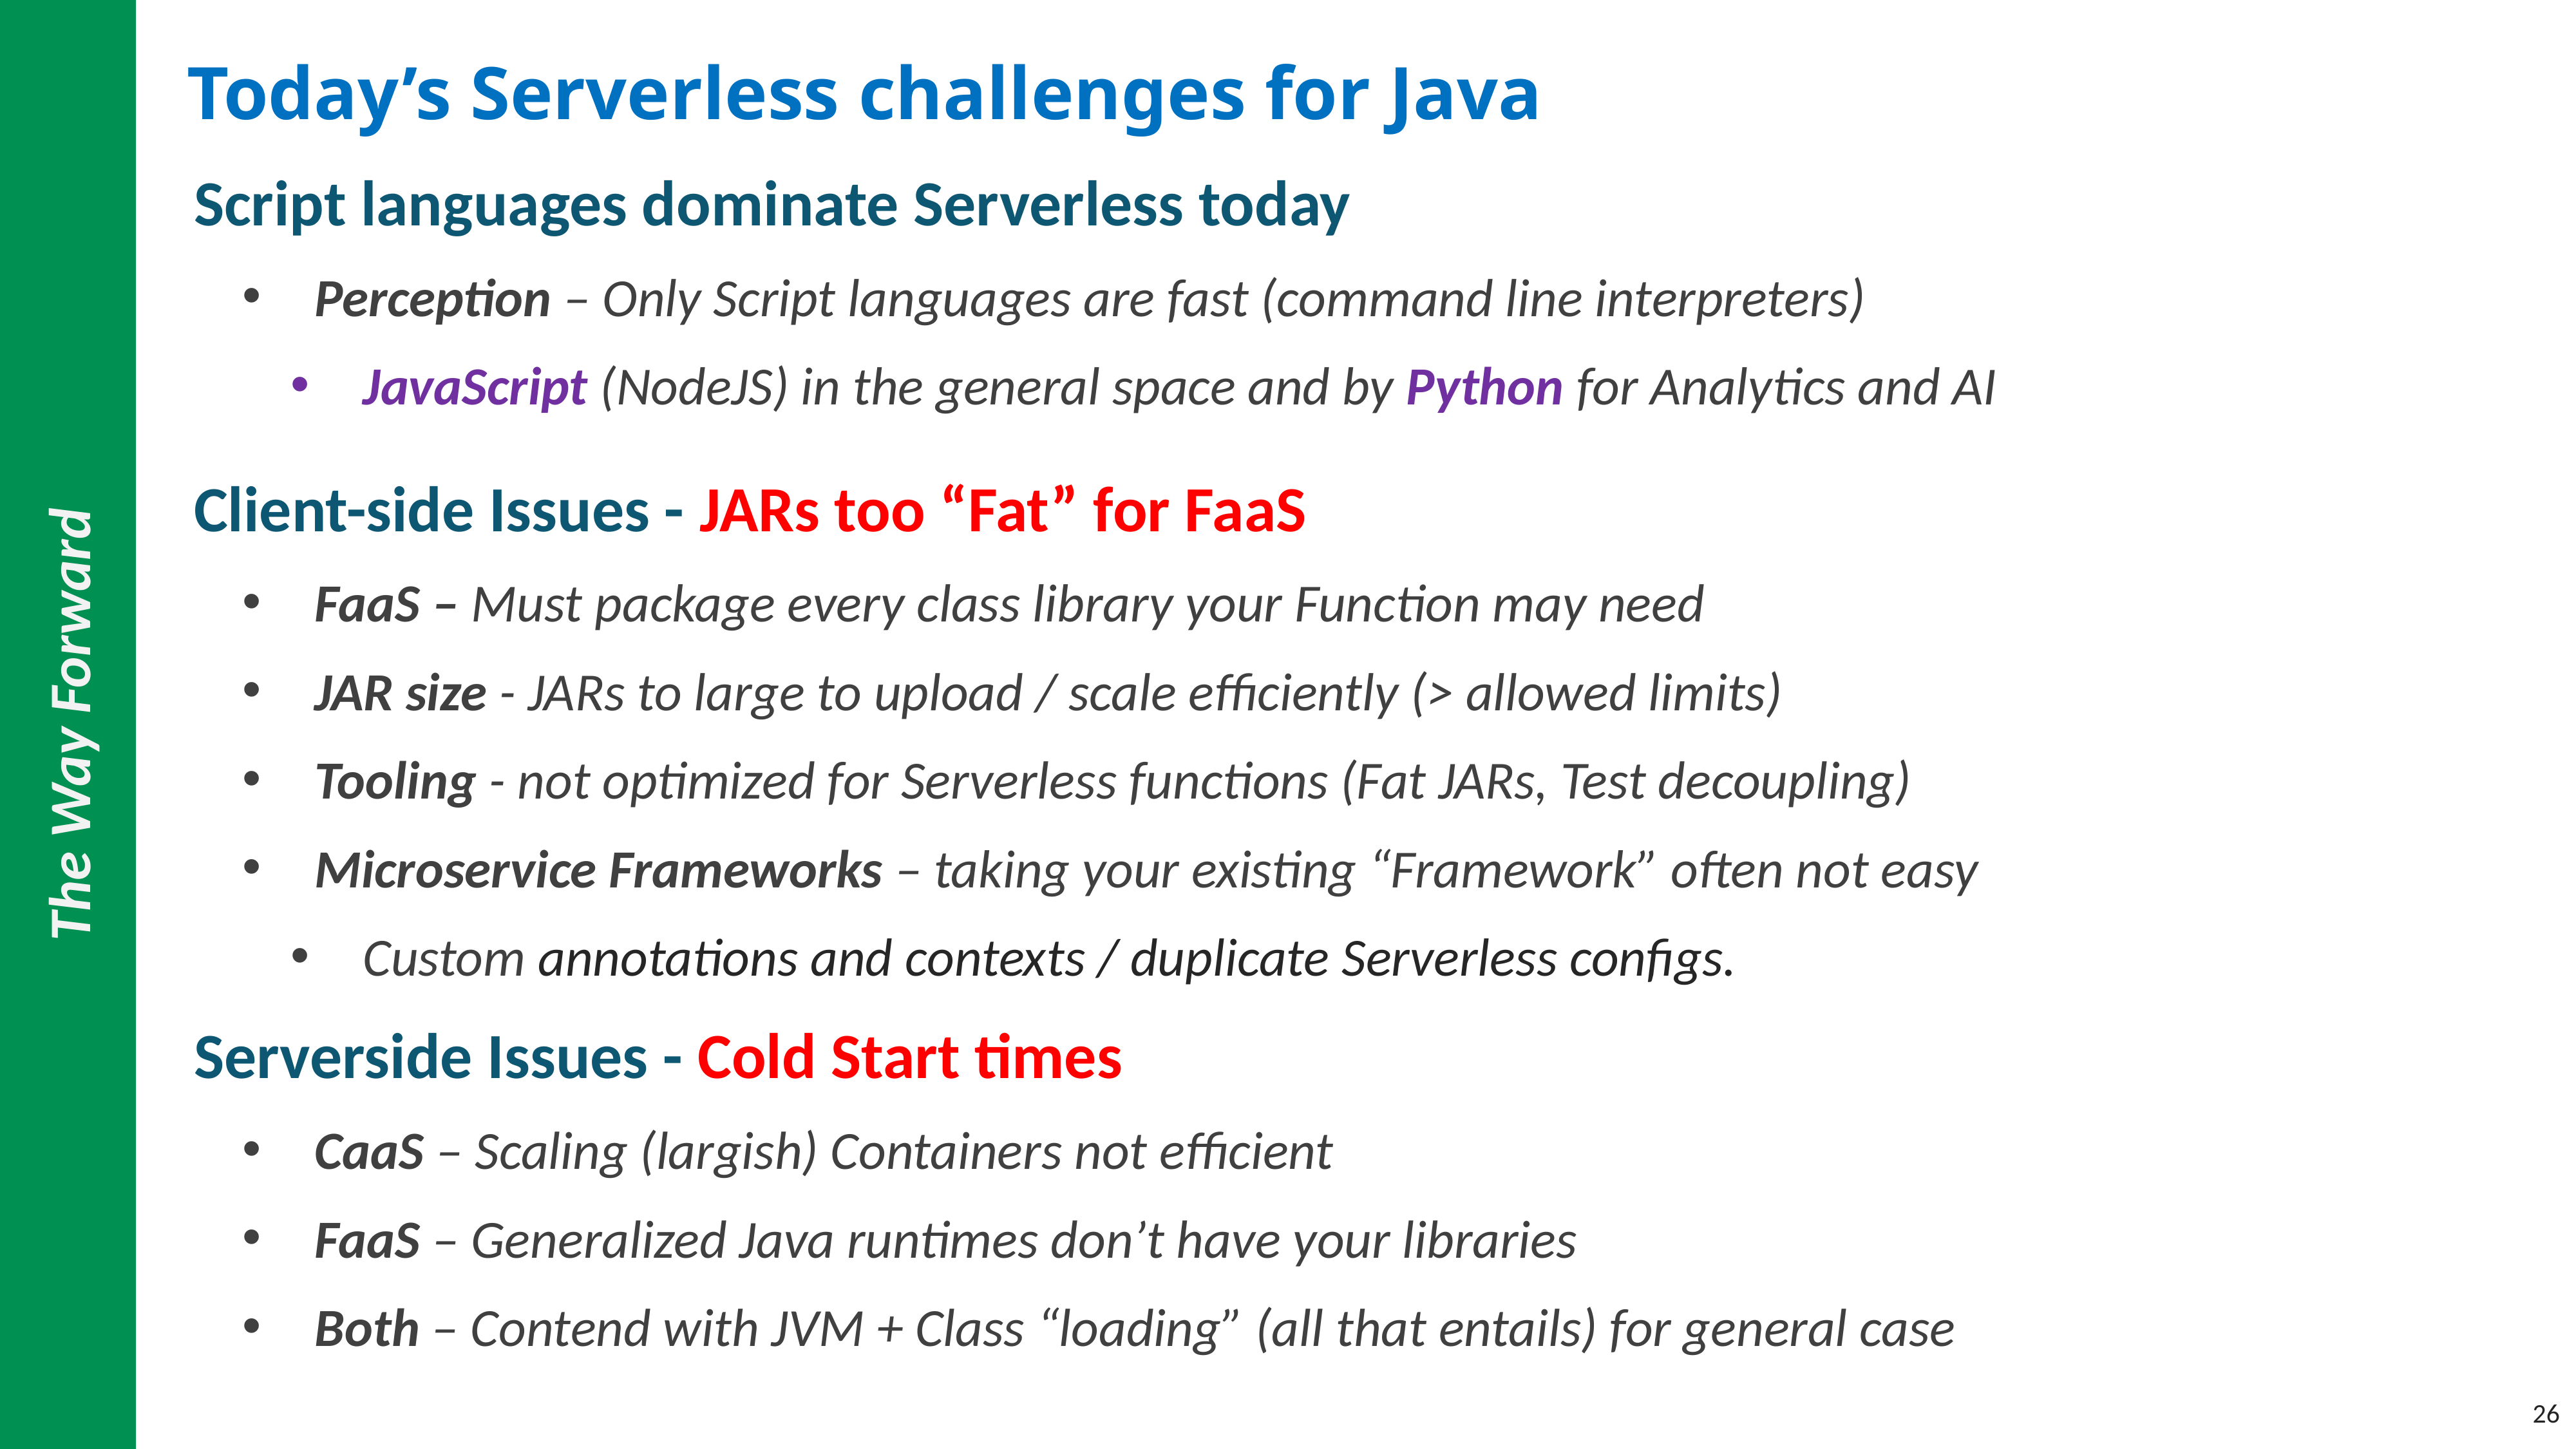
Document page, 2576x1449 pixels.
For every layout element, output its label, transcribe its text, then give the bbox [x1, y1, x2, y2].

text_box Script languages dominate Serverless today Perception – Only Script languages are fast (command line interpreters) JavaScript (NodeJS) in the general space and by Python for Analytics and AI [184, 156, 2529, 421]
text_box Serverside Issues - Cold Start times CaaS – Scaling (largish) Containers not efficient FaaS – Generalized Java runtimes don’t have your libraries Both – Contend with JVM + Class “loading” (all that entails) for general case [184, 1009, 2369, 1362]
title Today’s Serverless challenges for Java [177, 50, 2536, 142]
slide_number 26 [2110, 1396, 2561, 1435]
text_box Client-side Issues - JARs too “Fat” for FaaS FaaS – Must package every class library your Function may need JAR size - JARs to large to upload / scale efficiently (> allowed limits) Tooling - not optimized for Serverless functions (Fat JARs, Test decoupling) Microservice Frameworks – taking your existing “Framework” often not easy Custom annotations and contexts / duplicate Serverless configs. [184, 462, 2536, 992]
